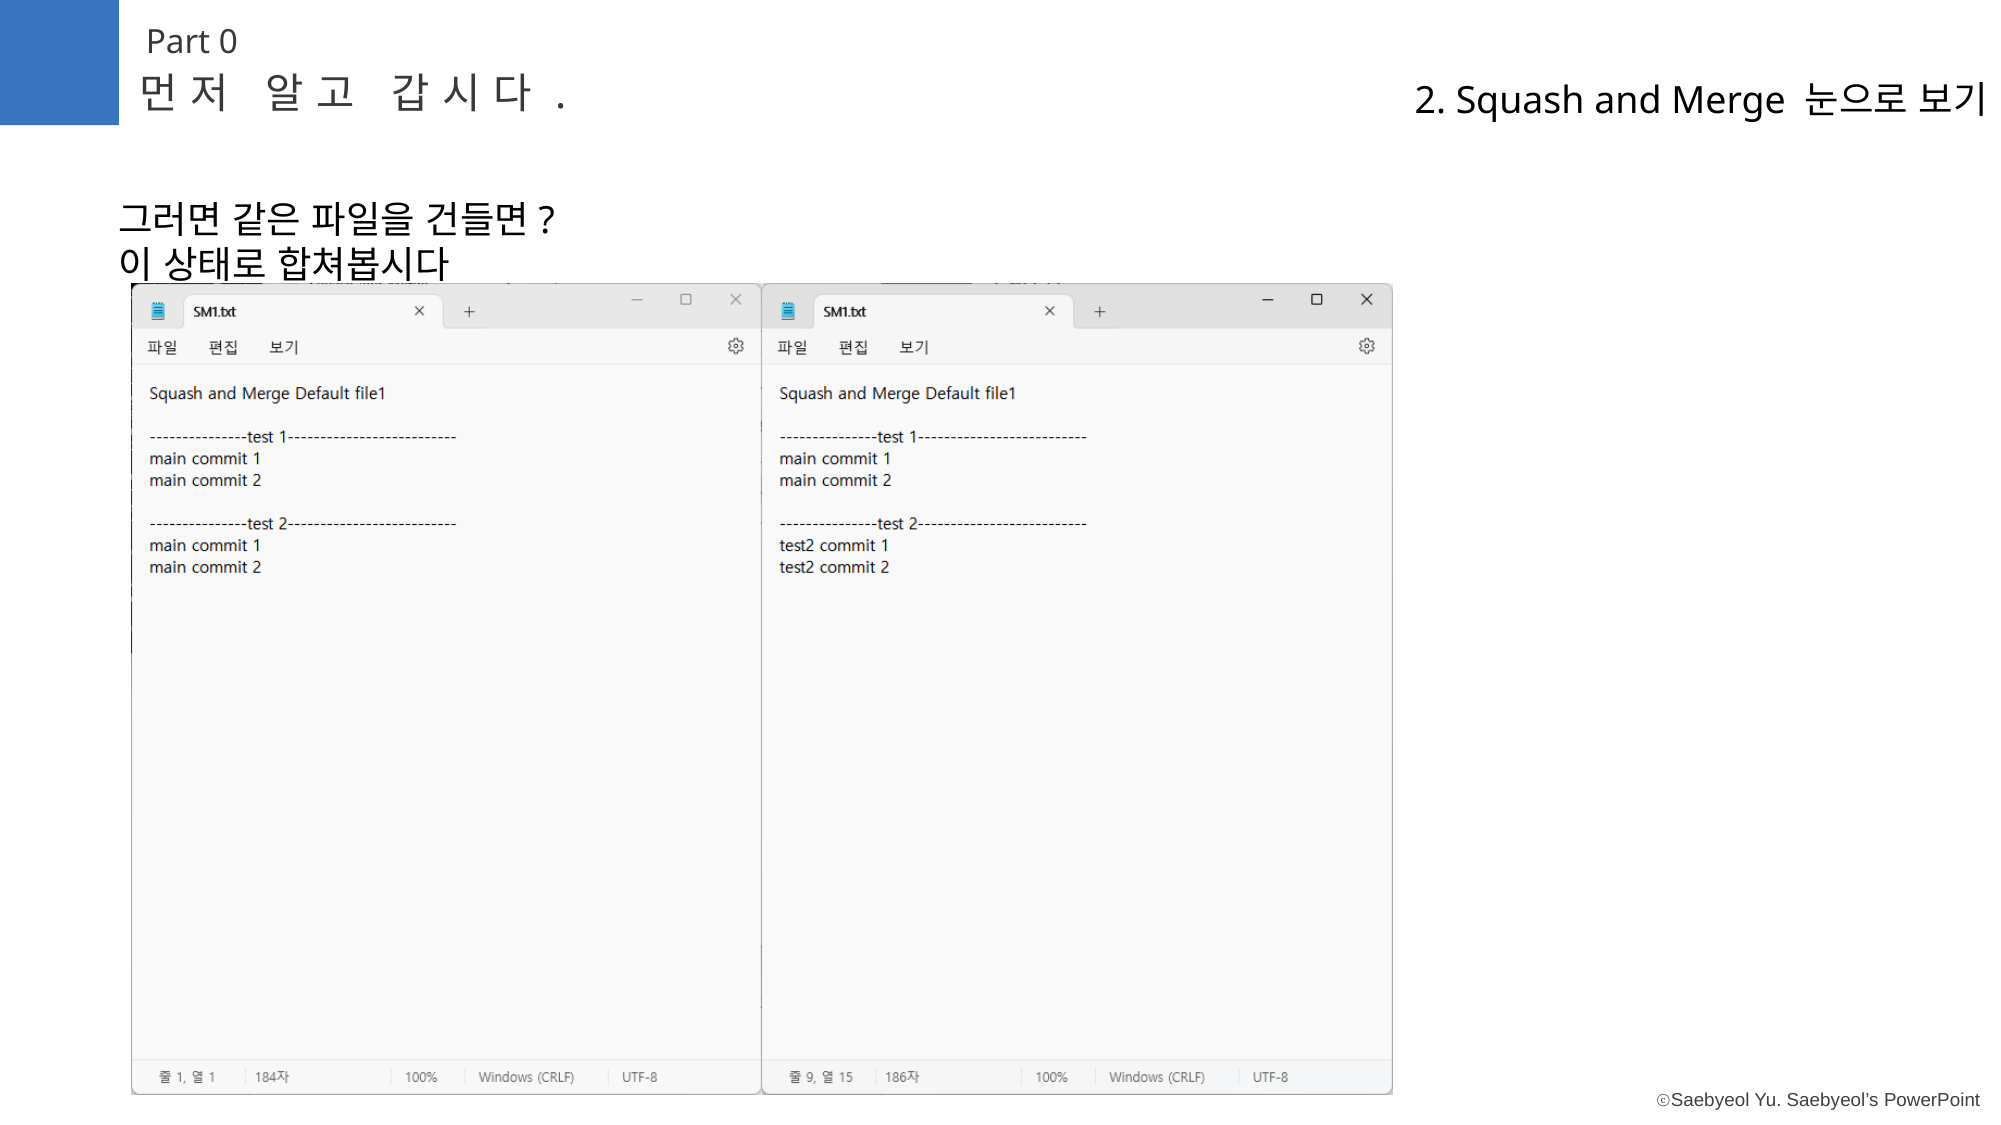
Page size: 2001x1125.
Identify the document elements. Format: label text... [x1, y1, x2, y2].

picture [131, 283, 1393, 1095]
text_box 그러면 같은 파일을 건들면? 이 상태로 합쳐봅시다 [103, 188, 570, 294]
text_box [0, 0, 120, 126]
text_box Part 0 [130, 12, 253, 59]
text_box 2. Squash and Merge 눈으로 보기 [1399, 68, 2000, 128]
text_box 먼저 알고 갑시다. [124, 59, 582, 125]
